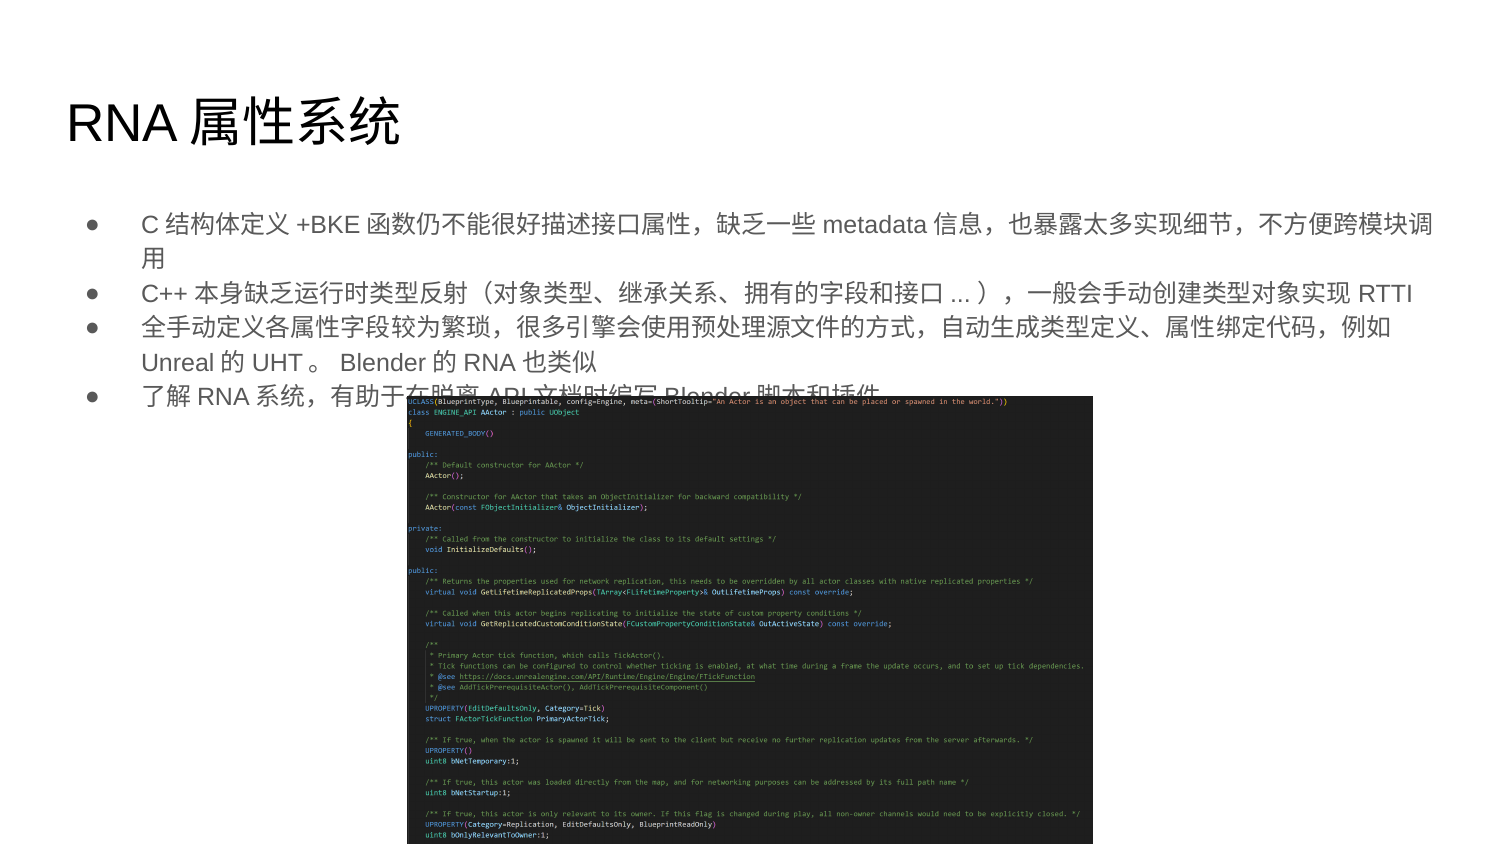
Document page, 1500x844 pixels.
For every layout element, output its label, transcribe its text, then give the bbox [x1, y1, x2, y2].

list C结构体定义+BKE函数仍不能很好描述接口属性，缺乏一些metadata信息，也暴露太多实现细节，不方便跨模块调用 C++本身缺乏运行时类型反射（对象类型、继承关系、拥有的字段和接口...），一般会手动创建类型对象实现RTTI 全手动定义各属性字段较为繁琐，很多引擎会使用预处理源文件的方式，自动生成类型定义、属性绑定代码，例如Unreal的UHT。Blender的RNA也类似 了解RNA系统，有助于在脱离API文档时编写Blender脚本和插件 [51, 189, 1449, 750]
picture [407, 396, 1093, 844]
title RNA属性系统 [51, 72, 1449, 167]
